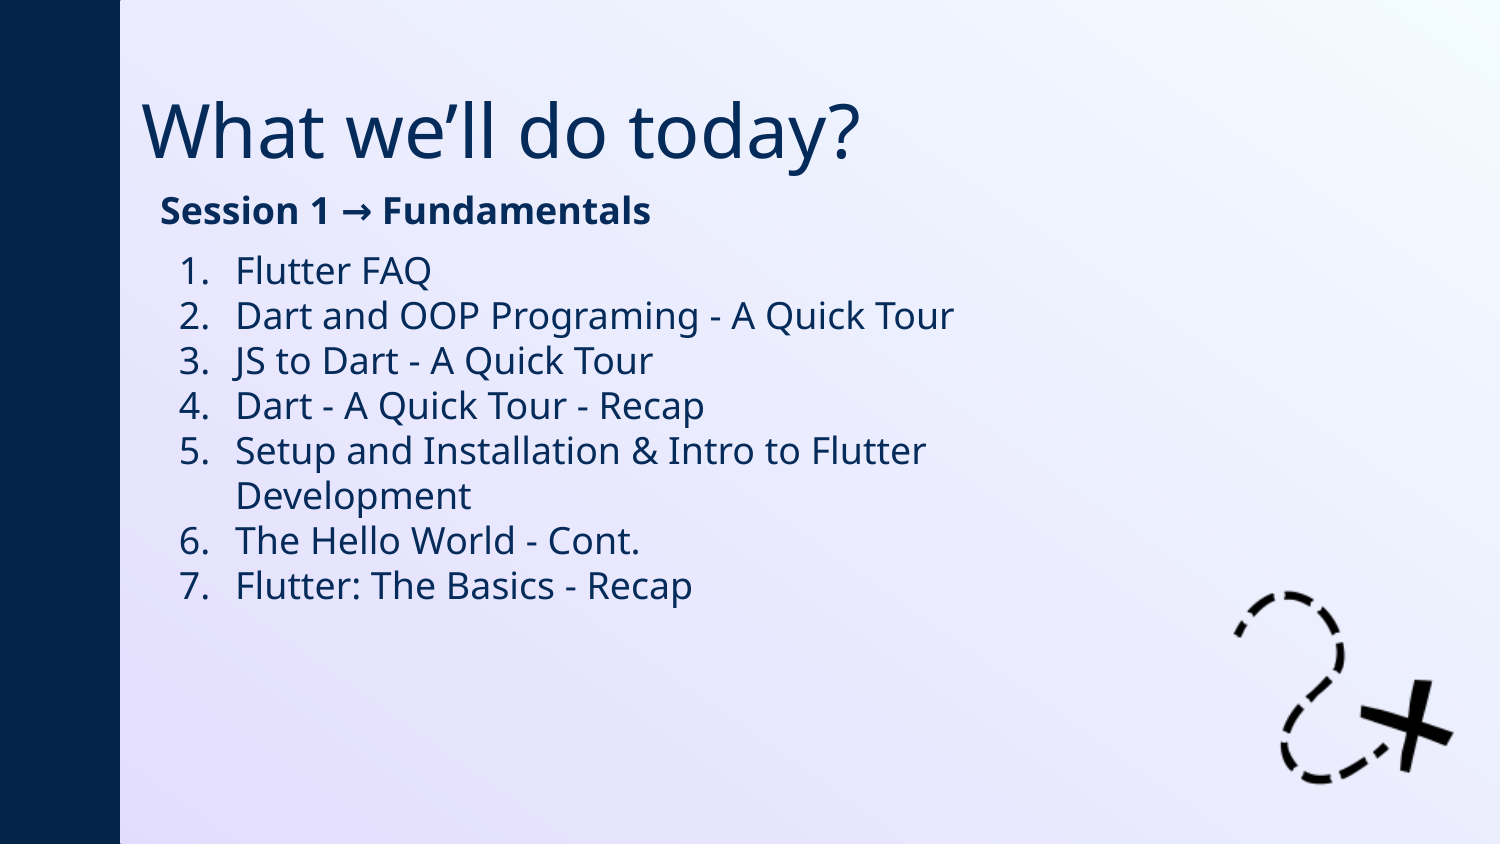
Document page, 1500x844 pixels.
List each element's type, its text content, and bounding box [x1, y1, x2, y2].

text_box Session 1 → Fundamentals Flutter FAQ Dart and OOP Programing - A Quick Tour JS to Dart - A Quick Tour Dart - A Quick Tour - Recap Setup and Installation & Intro to Flutter Development The Hello World - Cont. Flutter: The Basics - Recap [160, 187, 1026, 769]
picture [1187, 531, 1500, 844]
list What we’ll do today? [135, 77, 1486, 188]
text_box [120, 0, 1500, 844]
